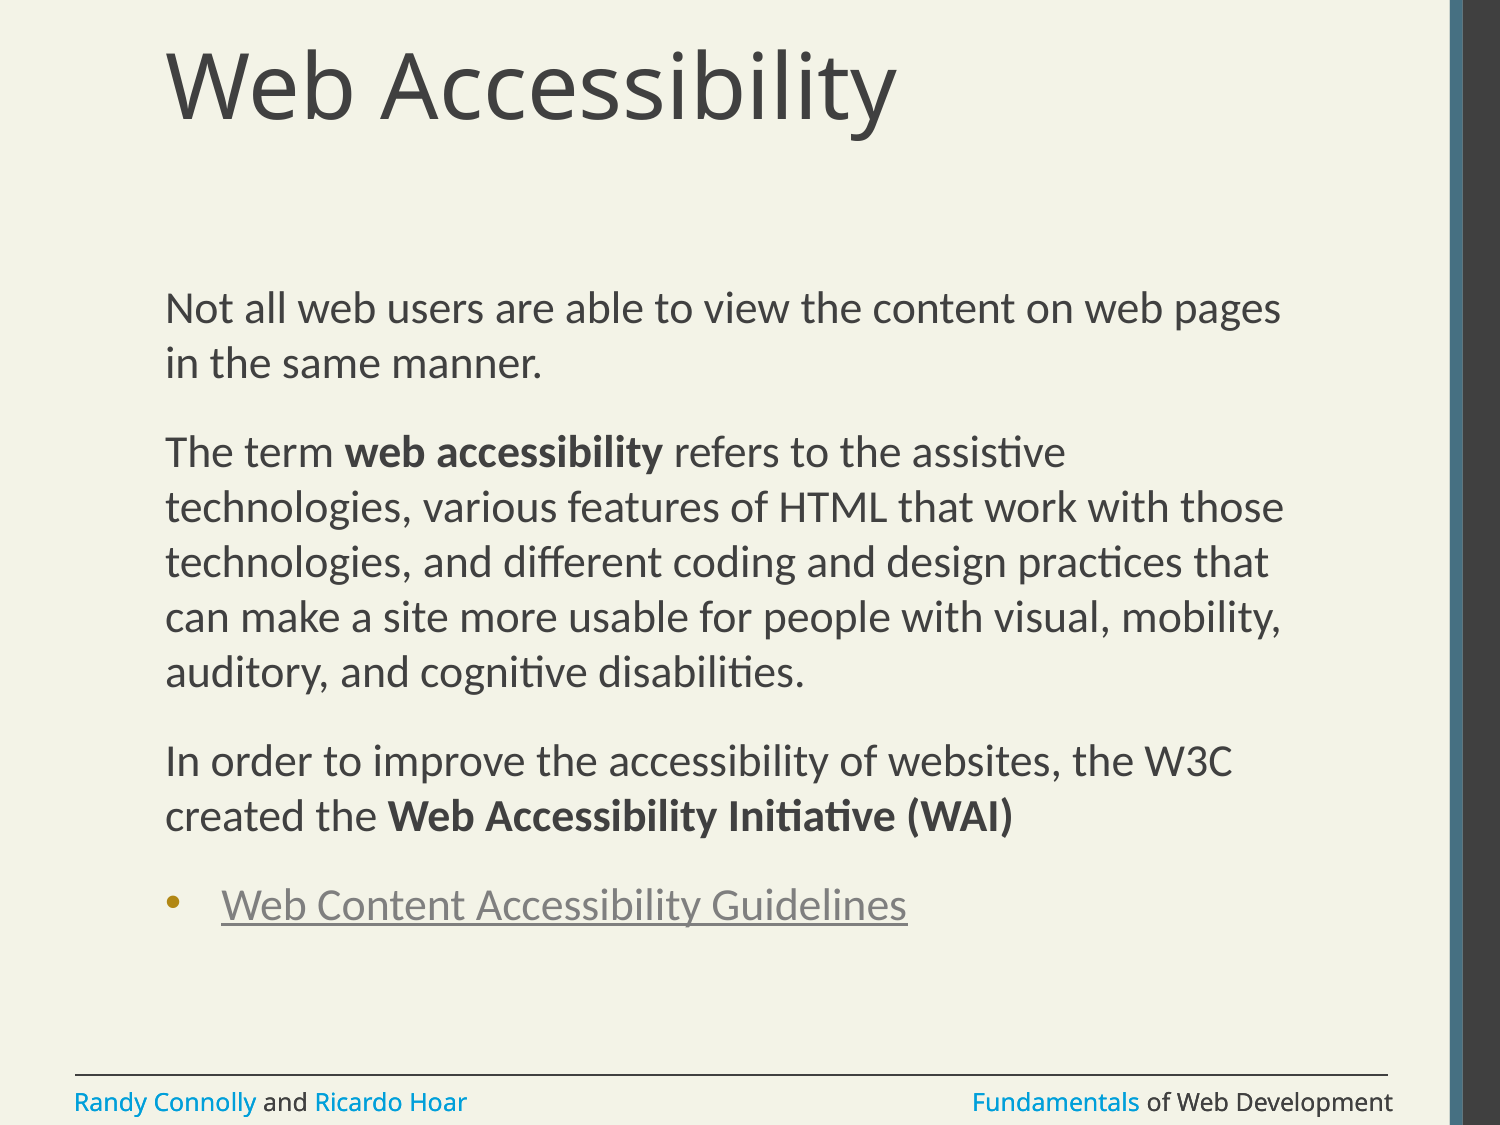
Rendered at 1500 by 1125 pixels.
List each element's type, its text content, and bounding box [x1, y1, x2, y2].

title Web Accessibility [150, 20, 1425, 188]
list Not all web users are able to view the content on web pages in the same manner. The term web accessibility refers to the assistive technologies, various features of HTML that work with those technologies, and different coding and design practices that can make a site more usable for people with visual, mobility, auditory, and cognitive disabilities. In order to improve the accessibility of websites, the W3C created the Web Accessibility Initiative (WAI) Web Content Accessibility Guidelines [150, 270, 1338, 1013]
